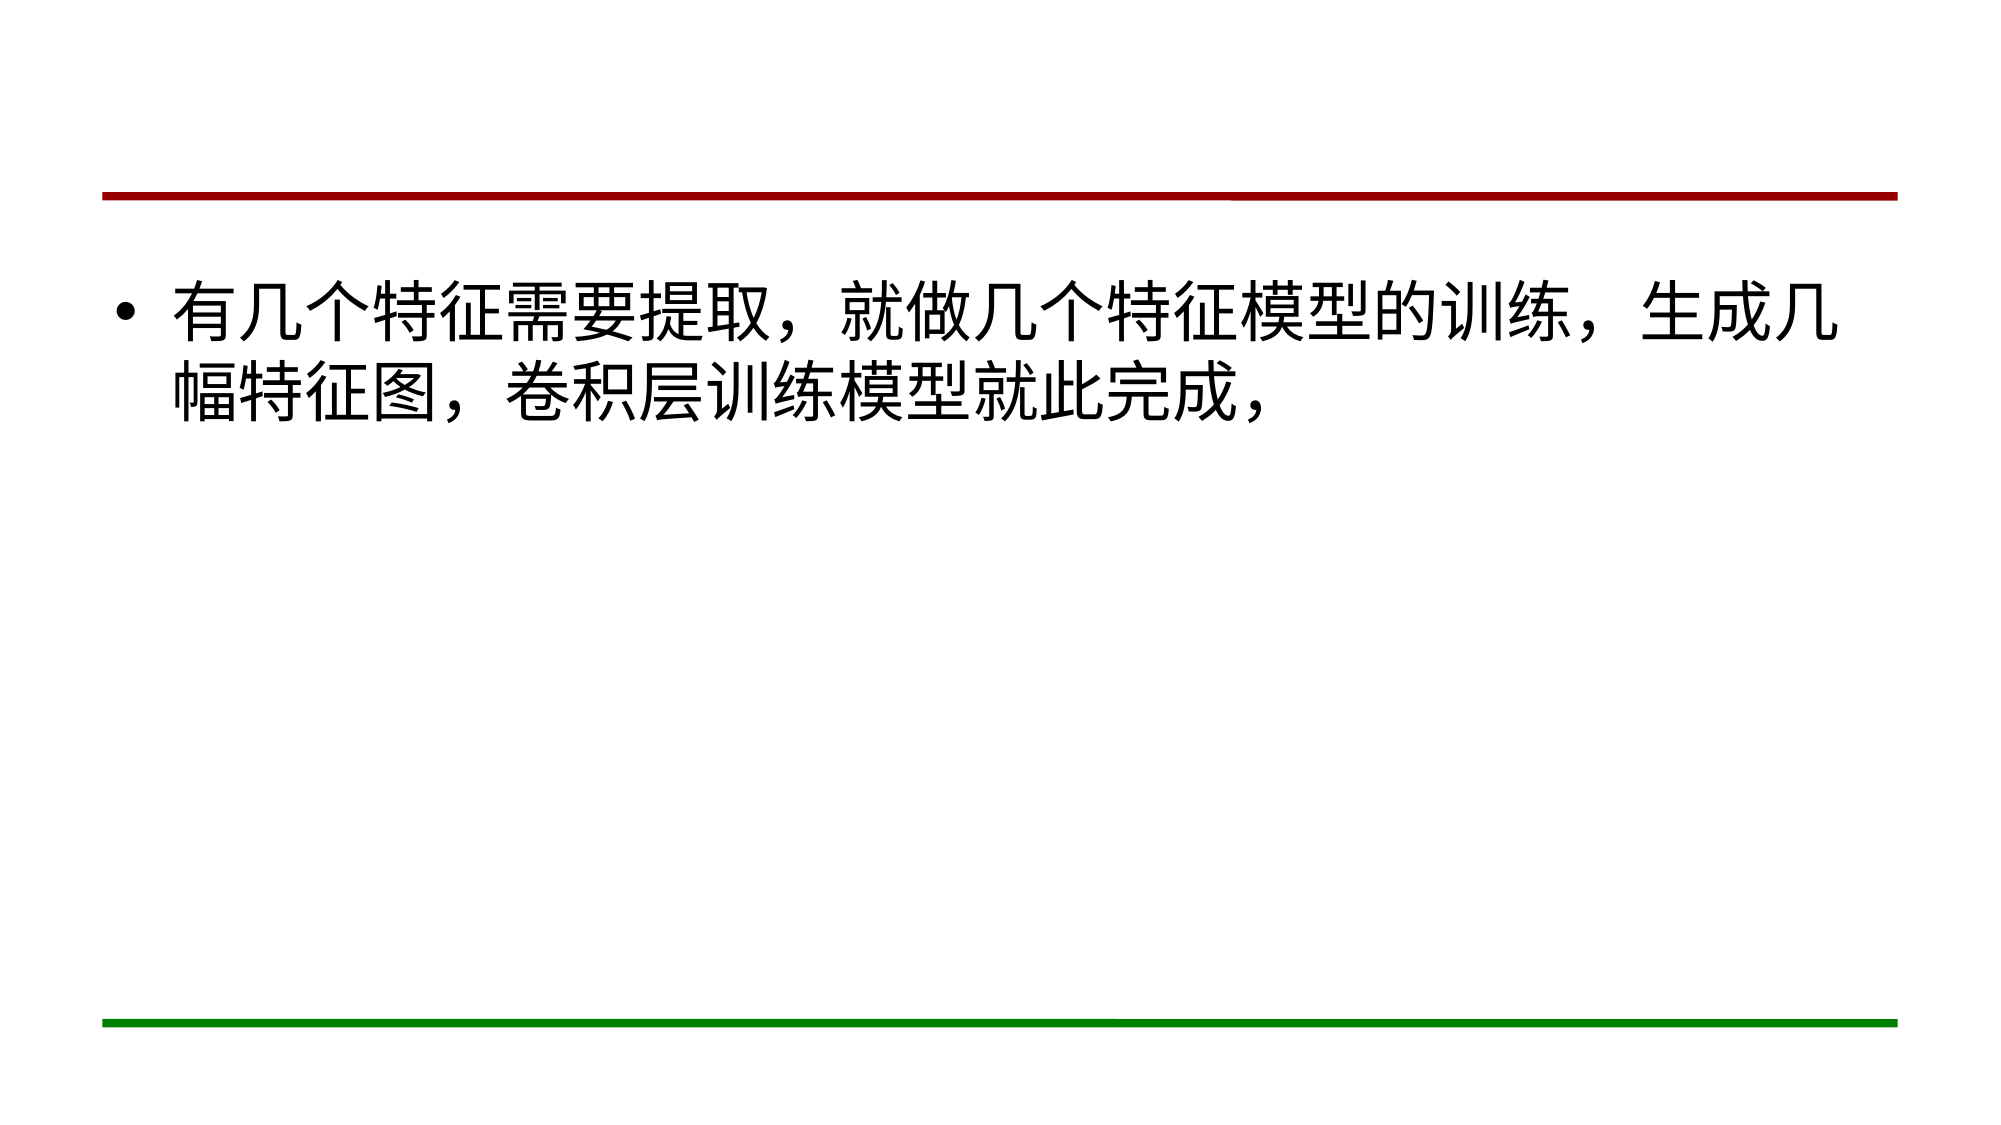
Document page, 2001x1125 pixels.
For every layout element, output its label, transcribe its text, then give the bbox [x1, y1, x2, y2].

list 有几个特征需要提取，就做几个特征模型的训练，生成几幅特征图，卷积层训练模型就此完成， [99, 262, 1900, 1005]
